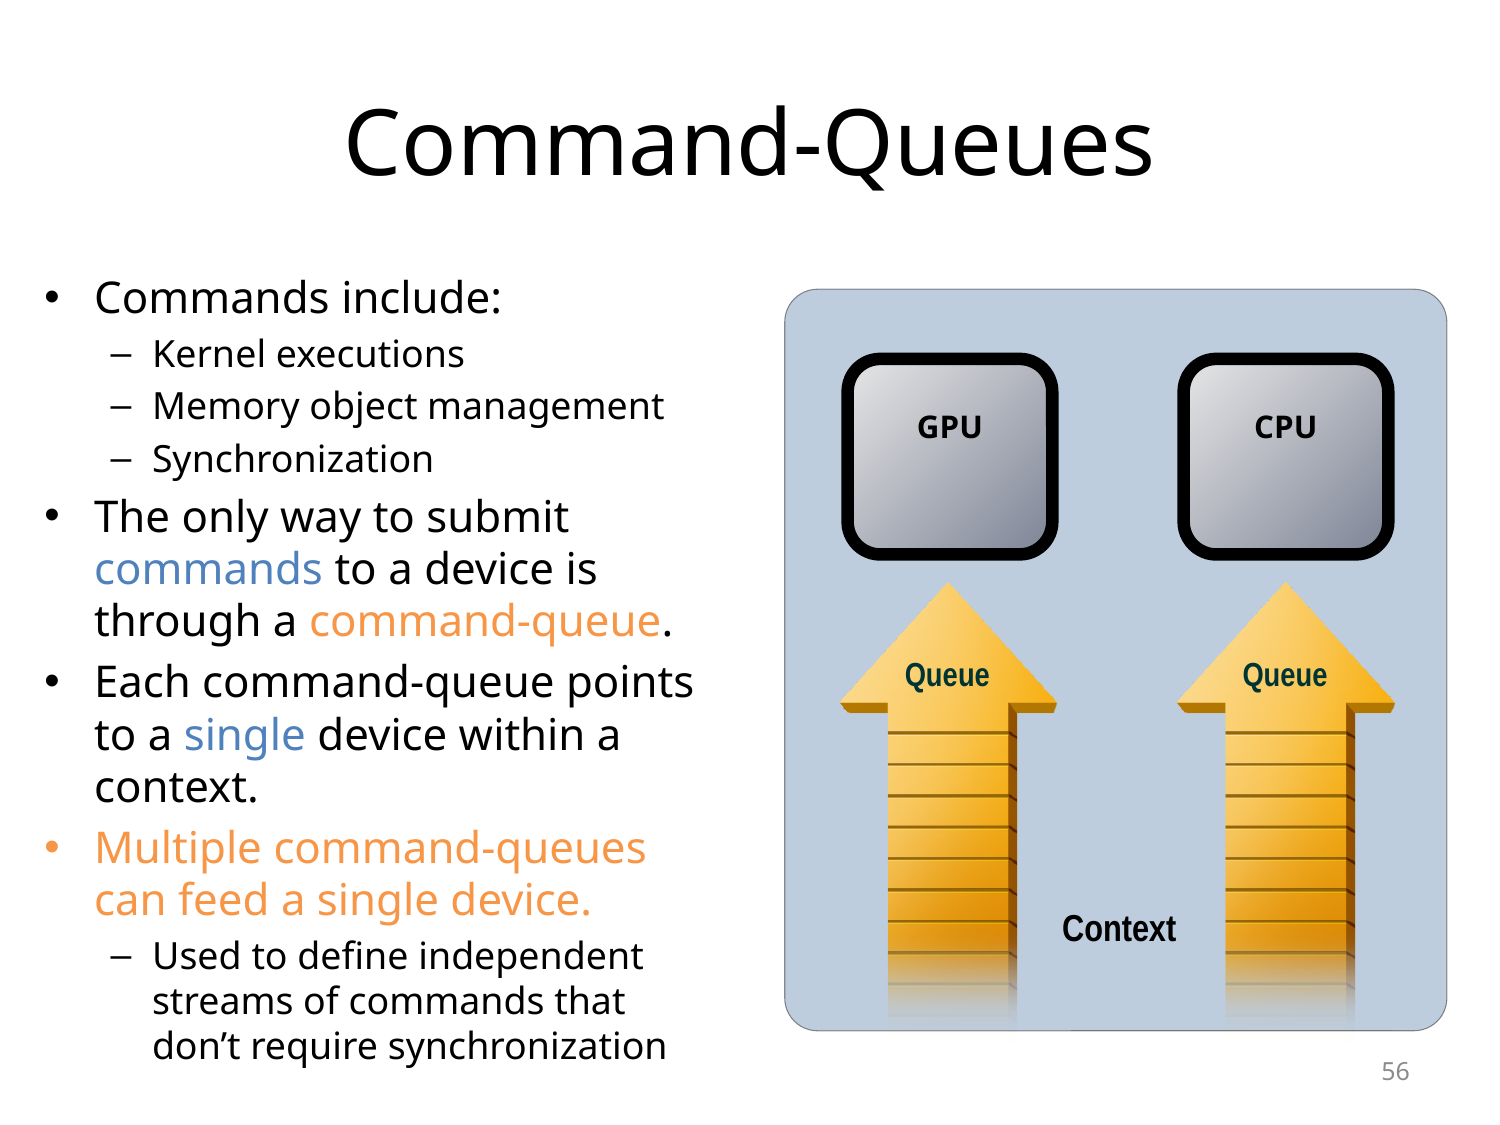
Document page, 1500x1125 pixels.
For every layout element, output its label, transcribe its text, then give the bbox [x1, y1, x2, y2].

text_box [784, 288, 1448, 1107]
list Commands include: Kernel executions Memory object management Synchronization The only way to submit commands to a device is through a command-queue. Each command-queue points to a single device within a context. Multiple command-queues can feed a single device. Used to define independent streams of commands that don’t require synchronization [29, 262, 738, 1094]
title Command-Queues [75, 45, 1425, 233]
